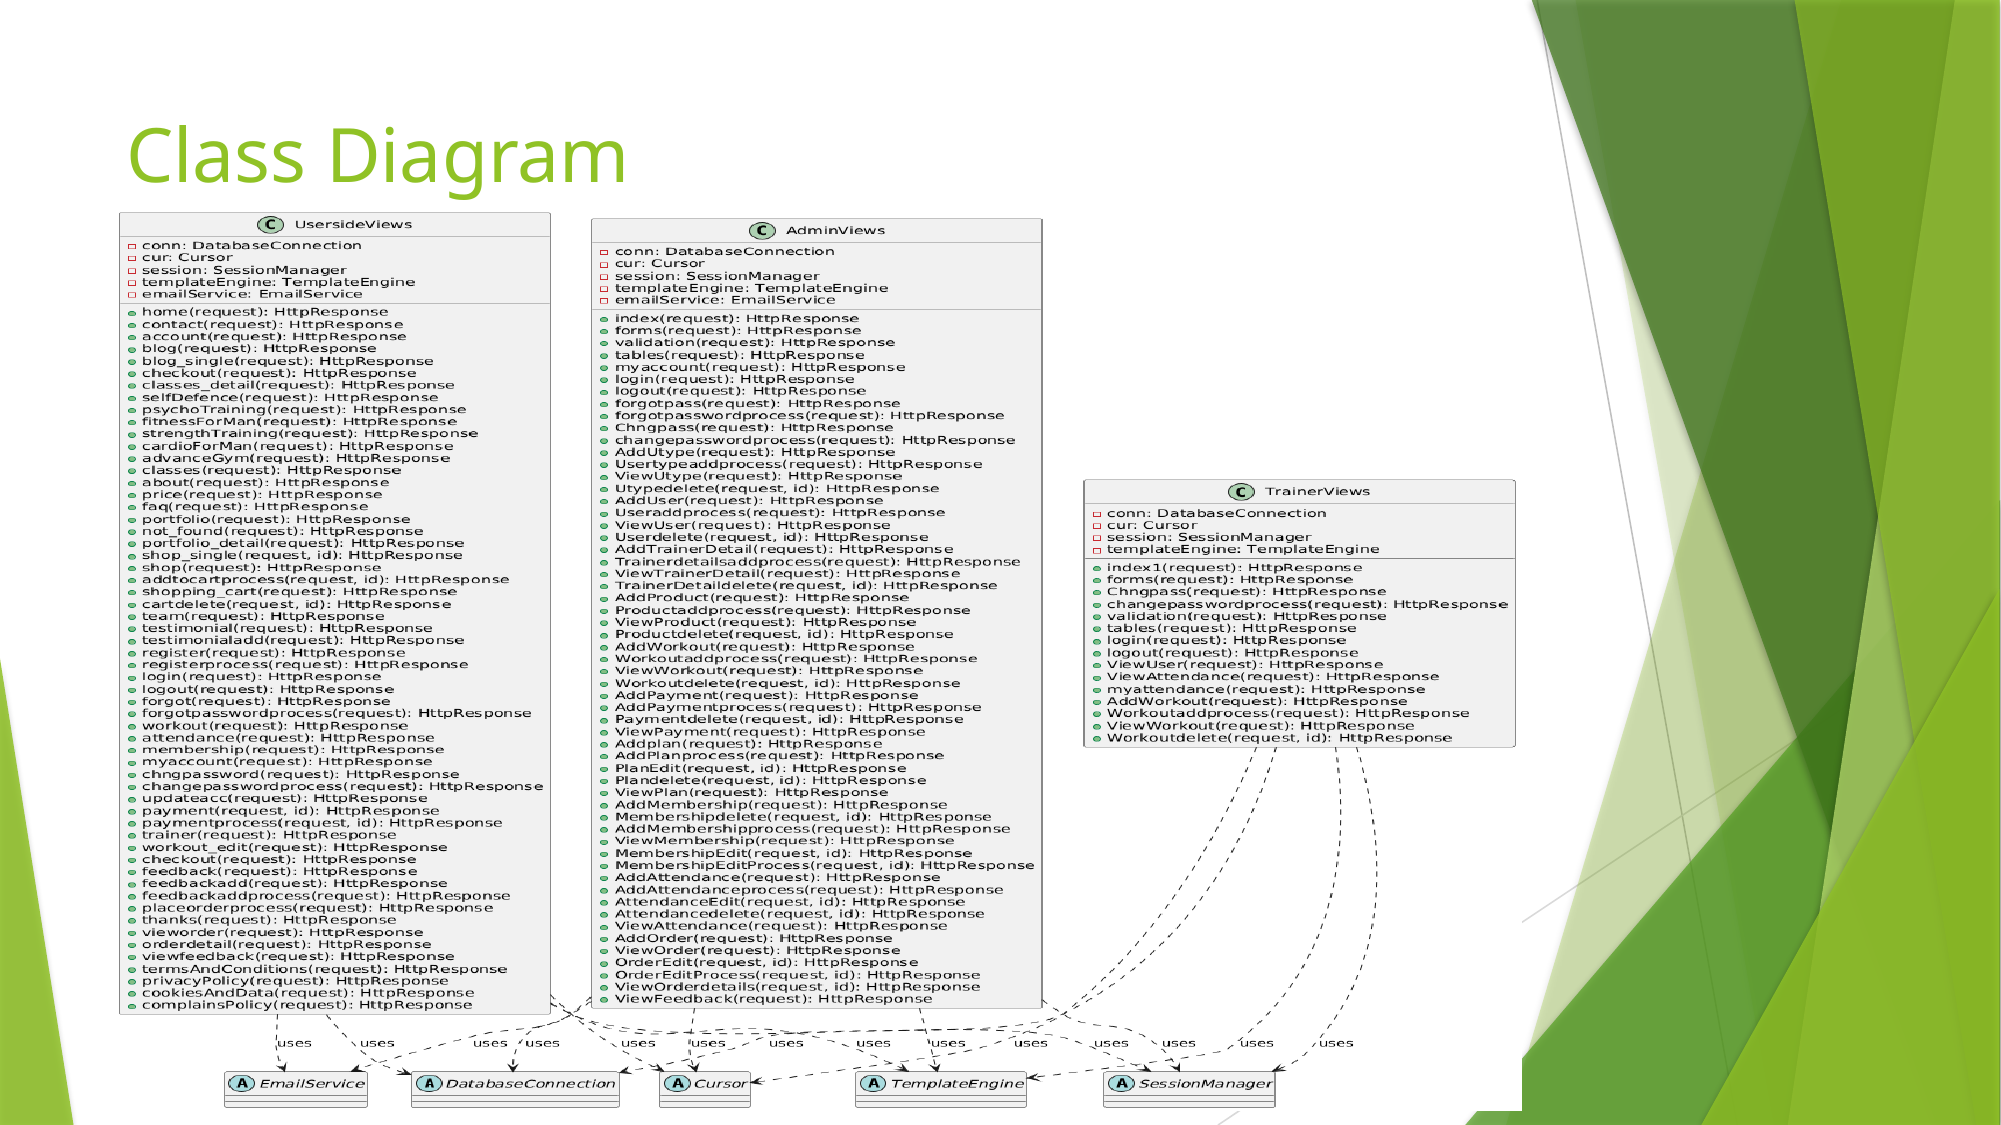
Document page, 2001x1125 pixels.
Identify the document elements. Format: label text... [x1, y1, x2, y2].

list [110, 206, 1522, 1112]
title Class Diagram [111, 99, 1522, 206]
